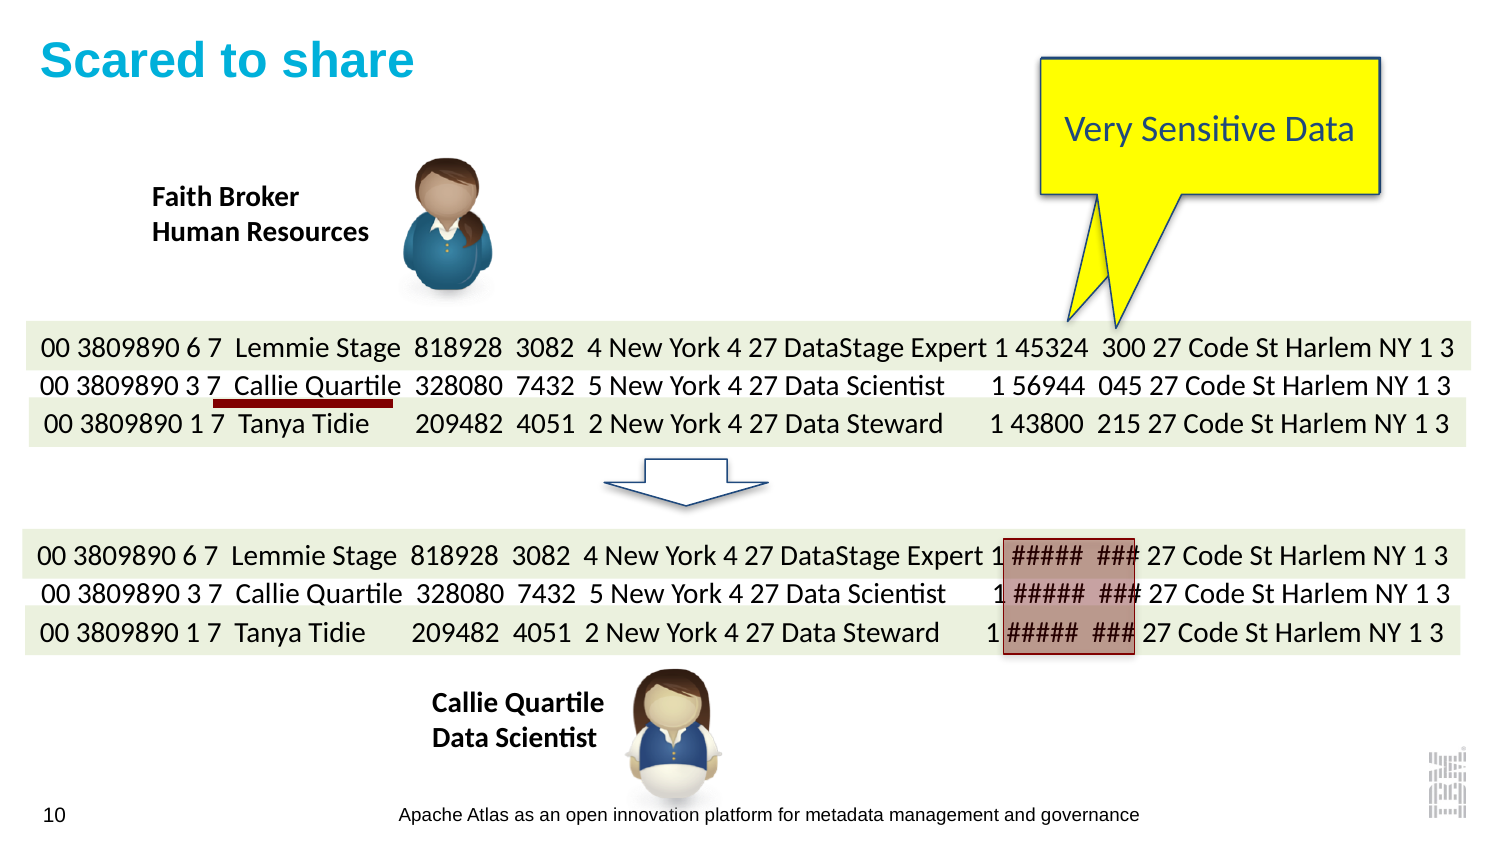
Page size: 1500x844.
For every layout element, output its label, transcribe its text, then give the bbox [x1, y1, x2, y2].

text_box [1040, 56, 1381, 195]
text_box 00 3809890 6 7 Lemmie Stage 818928 3082 4 New York 4 27 DataStage Expert 1 45324 300 27 Code St Harlem NY 1 3 [26, 320, 1472, 371]
text_box 00 3809890 1 7 Tanya Tidie 209482 4051 2 New York 4 27 Data Steward 1 ##### ### 27 Code St Harlem NY 1 3 [25, 605, 999, 656]
text_box [1003, 538, 1135, 655]
text_box 00 3809890 3 7 Callie Quartile 328080 7432 5 New York 4 27 Data Scientist 1 ##### ### 27 Code St Harlem NY 1 3 [1139, 567, 1467, 617]
text_box 00 3809890 3 7 Callie Quartile 328080 7432 5 New York 4 27 Data Scientist 1 ##### ### 27 Code St Harlem NY 1 3 [26, 567, 998, 605]
text_box 00 3809890 6 7 Lemmie Stage 818928 3082 4 New York 4 27 DataStage Expert 1 ##### ### 27 Code St Harlem NY 1 3 [22, 528, 1466, 579]
text_box Callie Quartile Data Scientist [417, 675, 605, 761]
picture [389, 149, 508, 308]
picture [1429, 746, 1466, 818]
text_box [603, 458, 769, 507]
title Scared to share [25, 20, 1463, 161]
text_box 00 3809890 1 7 Tanya Tidie 209482 4051 2 New York 4 27 Data Steward 1 ##### ### 27 Code St Harlem NY 1 3 [1139, 605, 1461, 656]
text_box Faith Broker Human Resources [137, 170, 384, 255]
picture [610, 657, 740, 814]
text_box 00 3809890 3 7 Callie Quartile 328080 7432 5 New York 4 27 Data Scientist 1 56944 045 27 Code St Harlem NY 1 3 [25, 359, 1468, 409]
text_box 00 3809890 1 7 Tanya Tidie 209482 4051 2 New York 4 27 Data Steward 1 43800 215 27 Code St Harlem NY 1 3 [28, 397, 1467, 447]
